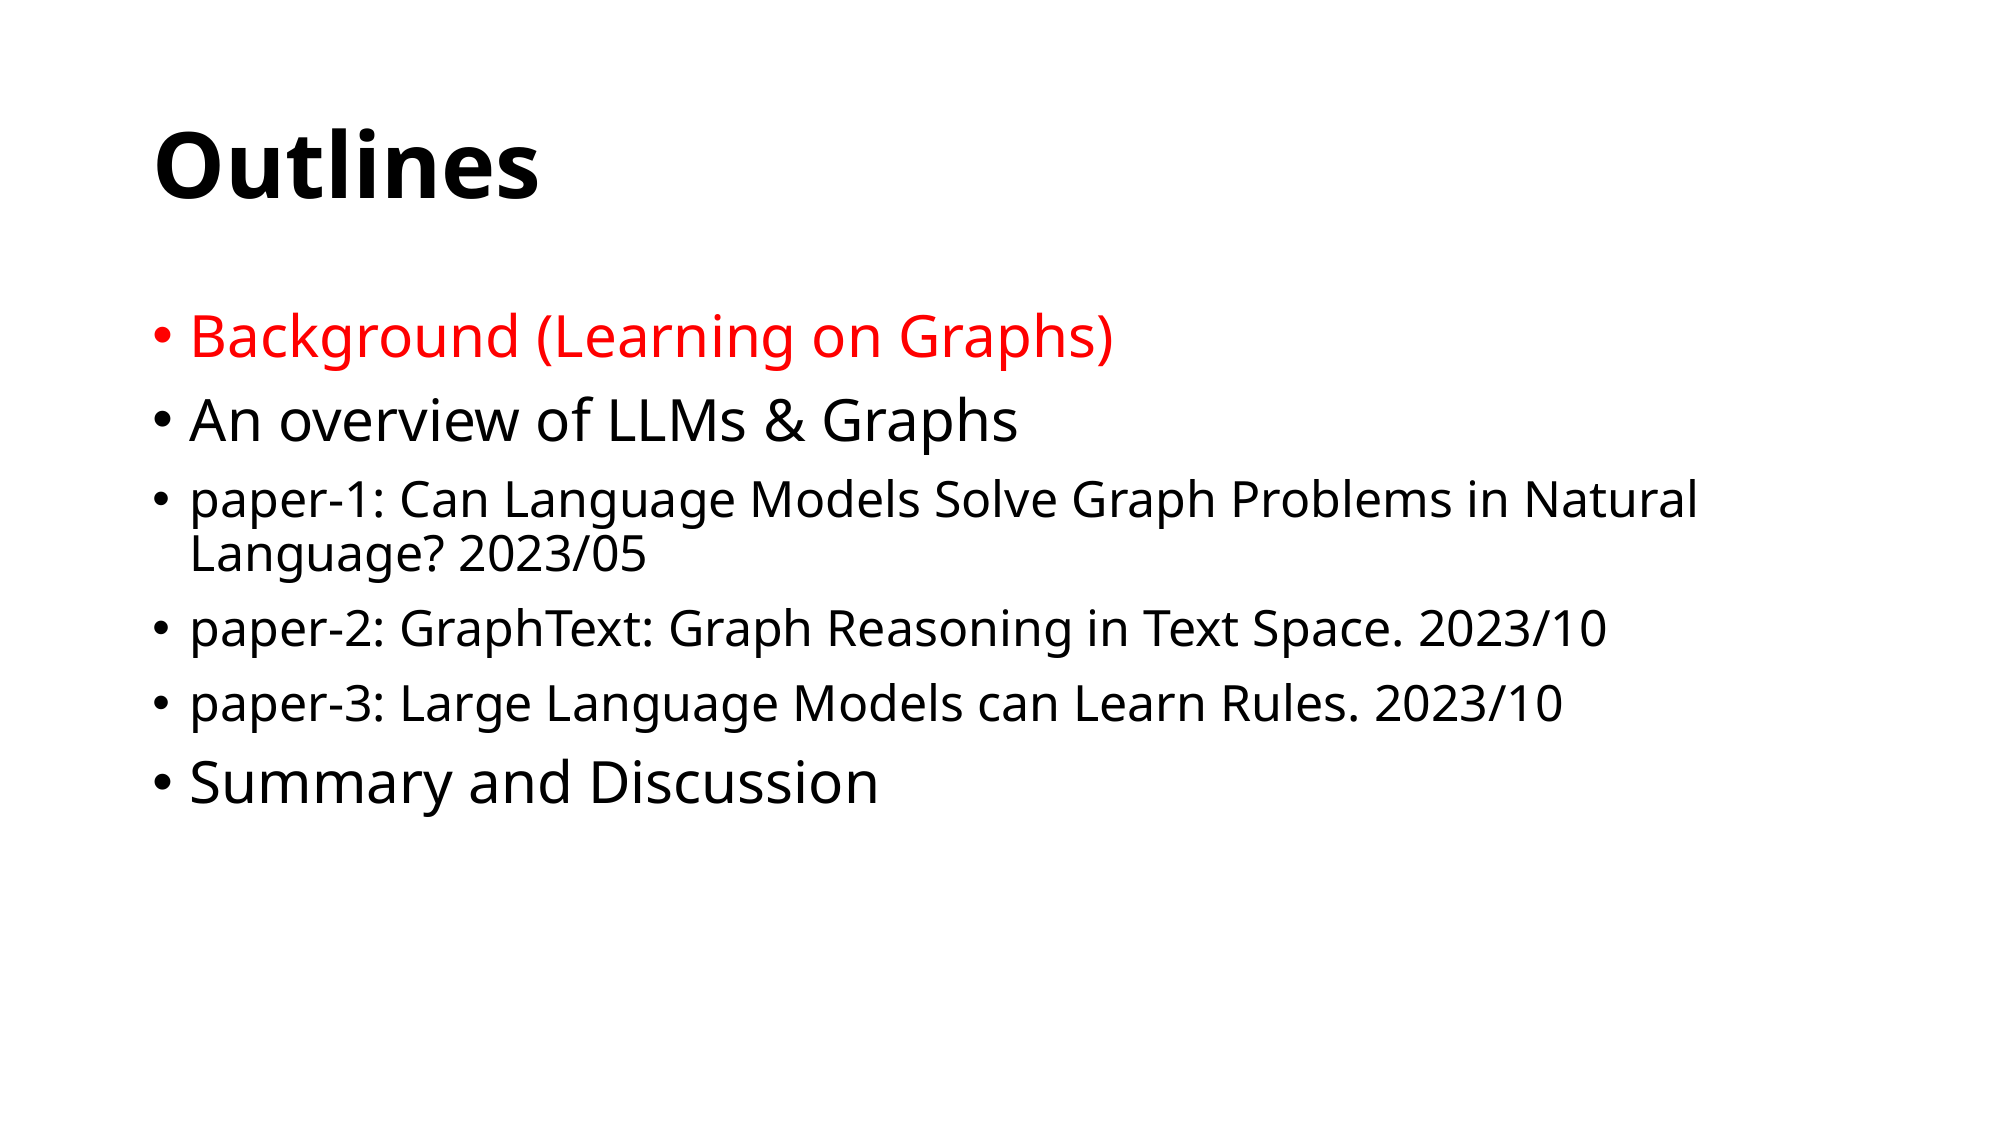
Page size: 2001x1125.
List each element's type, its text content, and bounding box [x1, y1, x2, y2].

list Background (Learning on Graphs) An overview of LLMs & Graphs paper-1: Can Language Models Solve Graph Problems in Natural Language? 2023/05 paper-2: GraphText: Graph Reasoning in Text Space. 2023/10 paper-3: Large Language Models can Learn Rules. 2023/10 Summary and Discussion [137, 299, 1976, 1014]
title Outlines [137, 59, 1863, 278]
